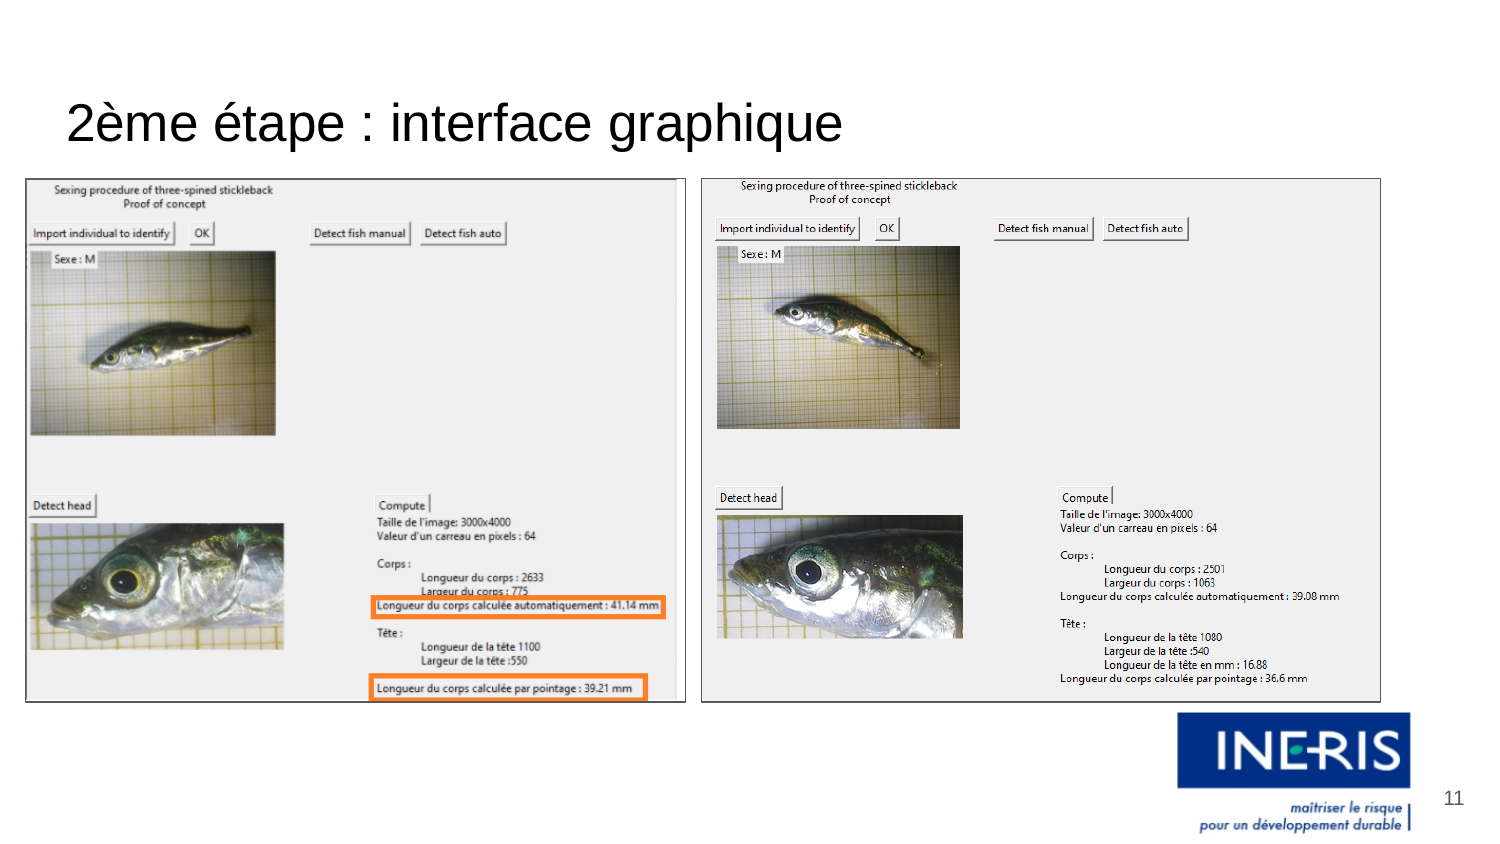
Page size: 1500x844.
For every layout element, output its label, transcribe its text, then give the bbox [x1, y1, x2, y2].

picture [25, 179, 686, 702]
slide_number ‹#› [1424, 764, 1480, 830]
picture [1171, 703, 1421, 839]
picture [701, 179, 1380, 702]
title 2ème étape : interface graphique [51, 72, 1449, 167]
